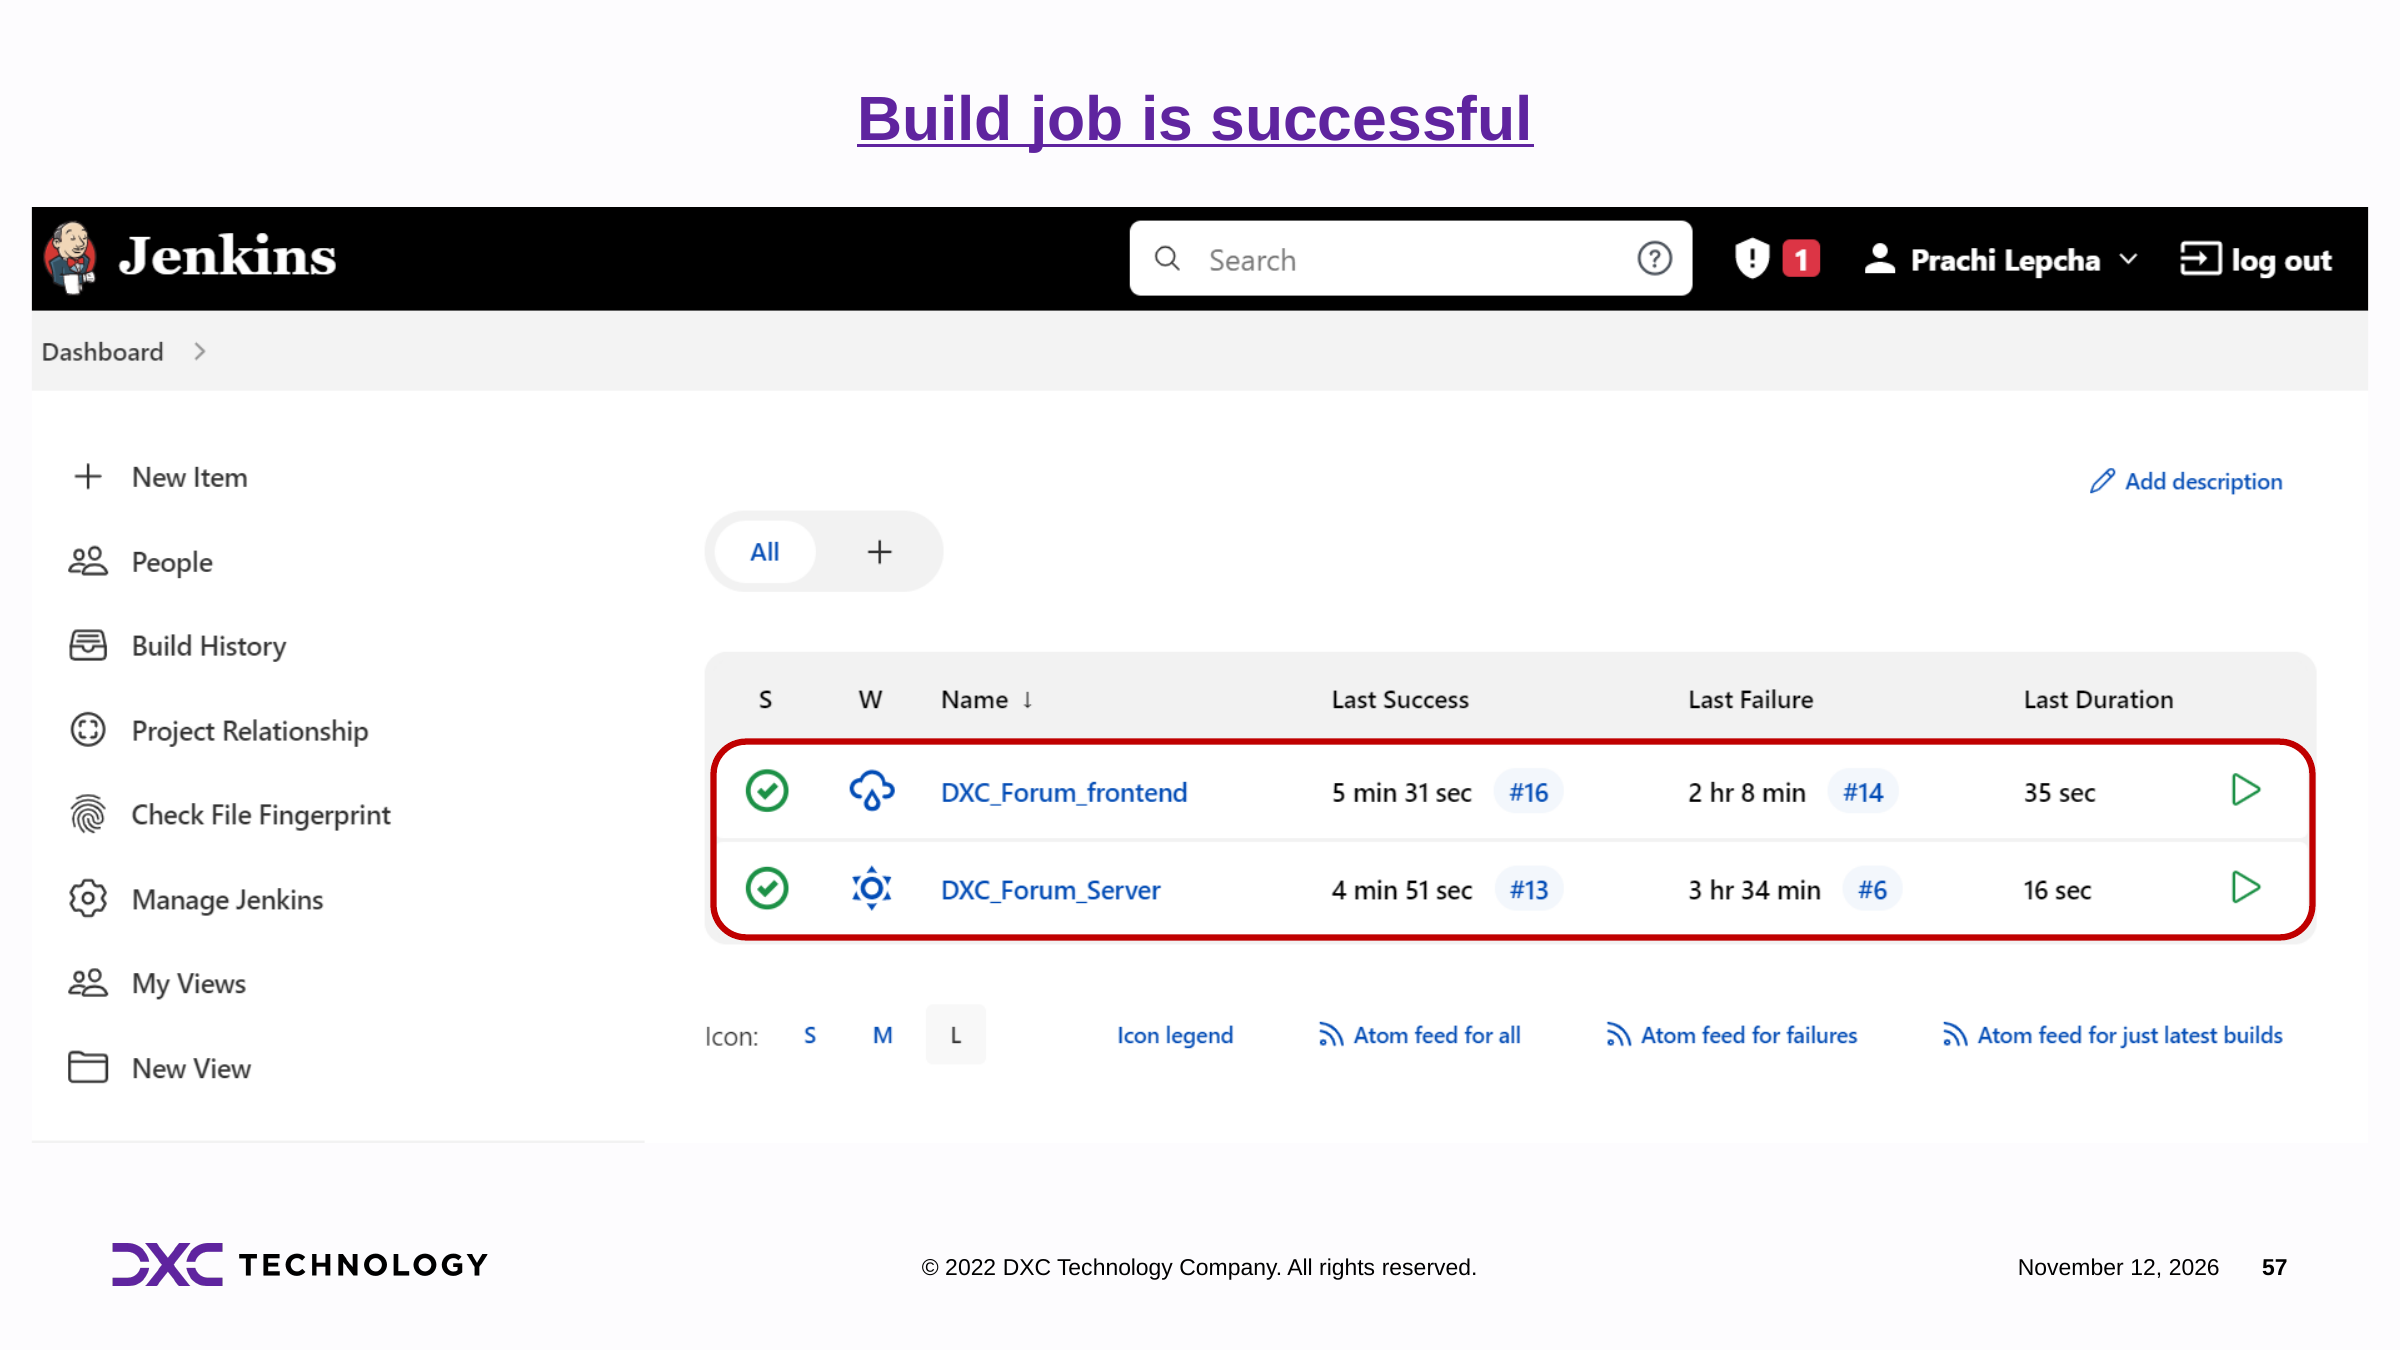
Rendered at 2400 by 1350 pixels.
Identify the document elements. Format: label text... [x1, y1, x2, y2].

title Build job is successful [857, 66, 1543, 176]
picture [112, 1243, 488, 1286]
picture [31, 207, 2369, 1143]
